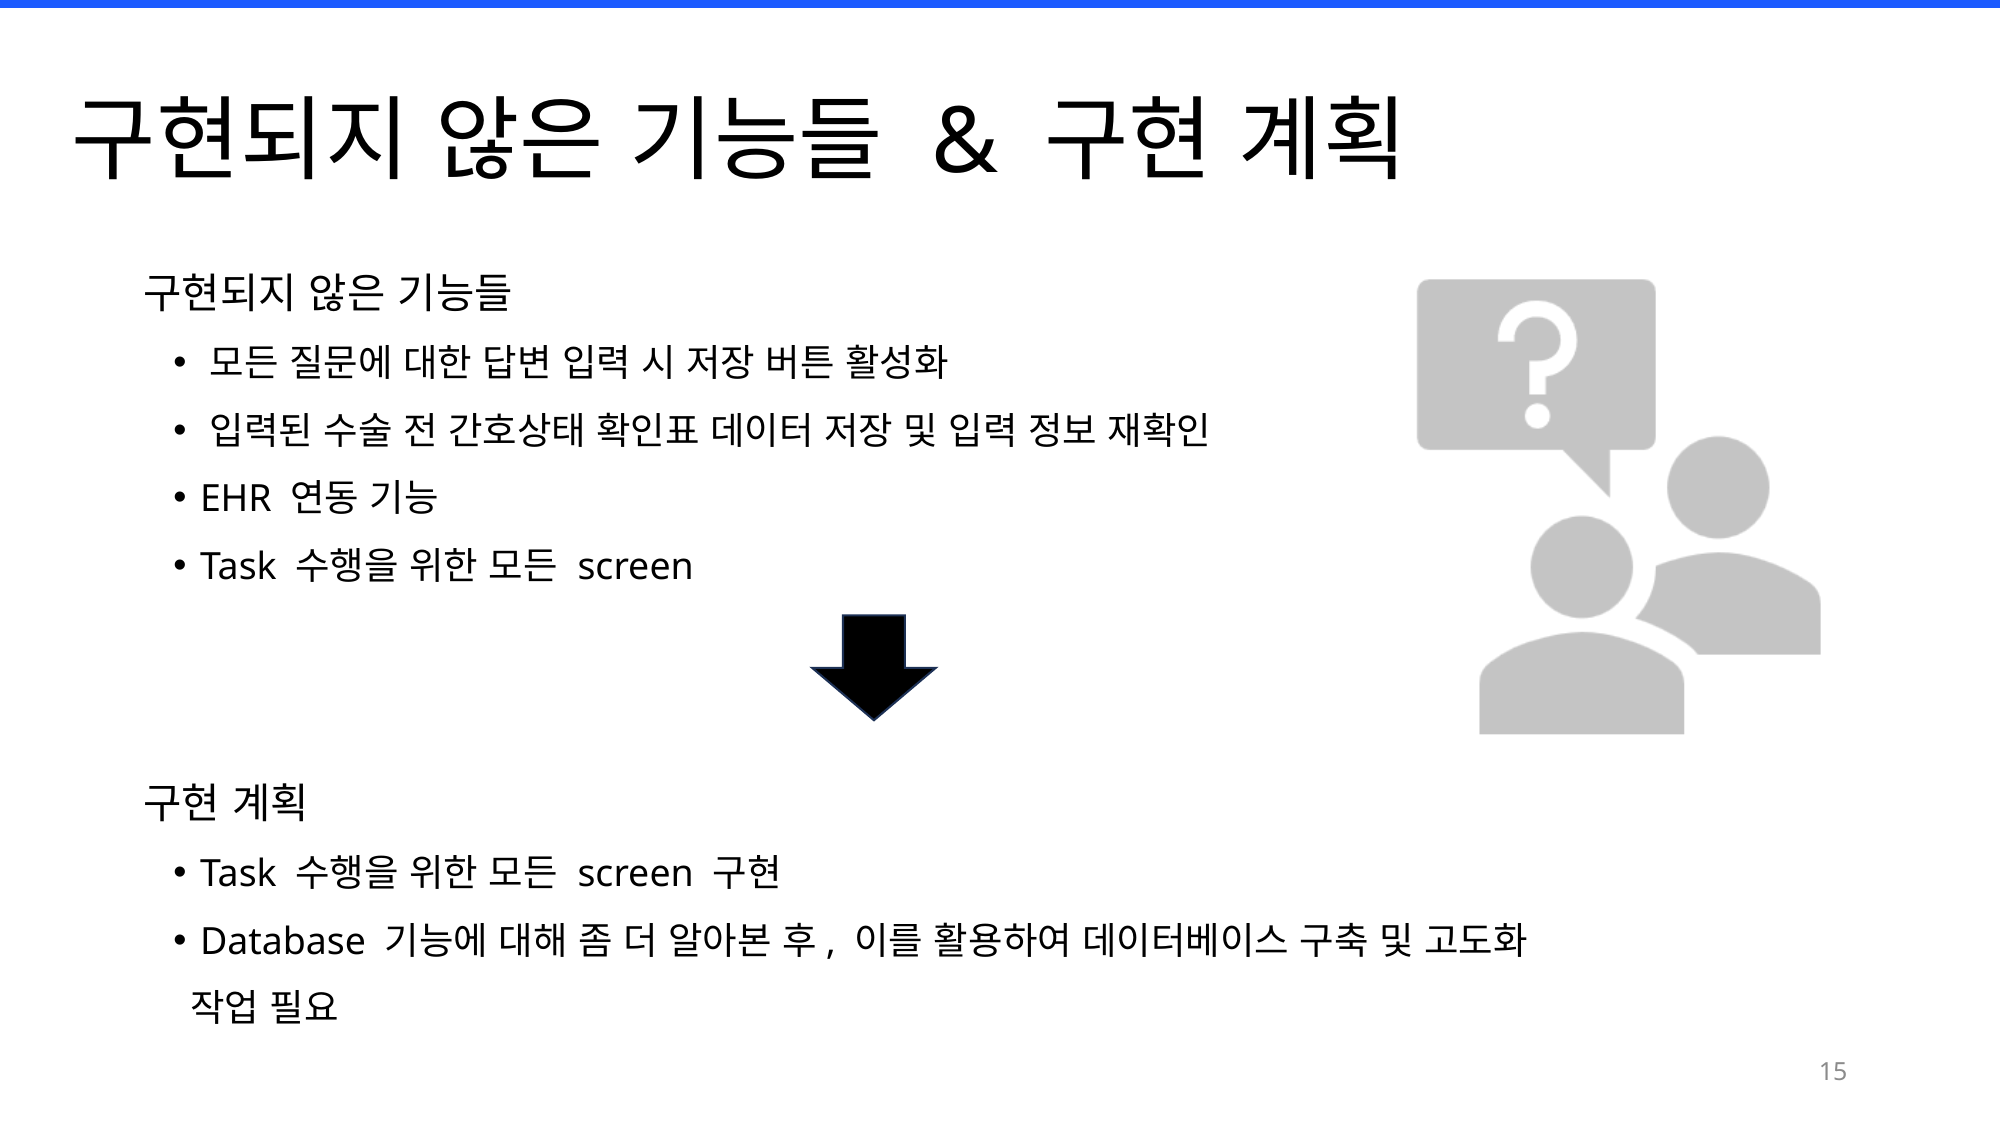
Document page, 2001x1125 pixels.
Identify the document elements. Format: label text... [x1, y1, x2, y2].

picture [1346, 234, 1892, 780]
text_box [0, 0, 2000, 8]
slide_number 15 [1412, 1042, 1863, 1103]
text_box 구현 계획 Task 수행을 위한 모든 screen 구현 Database 기능에 대해 좀 더 알아본 후, 이를 활용하여 데이터베이스 구축 및 고도화 작업 필요 [128, 744, 1620, 1037]
text_box 구현되지 않은 기능들 모든 질문에 대한 답변 입력 시 저장 버튼 활성화 입력된 수술 전 간호상태 확인표 데이터 저장 및 입력 정보 재확인 EHR 연동 기능 Task 수행을 위한 모든 screen [128, 234, 1346, 595]
title 구현되지 않은 기능들 & 구현 계획 [56, 33, 1940, 252]
text_box [809, 614, 939, 722]
